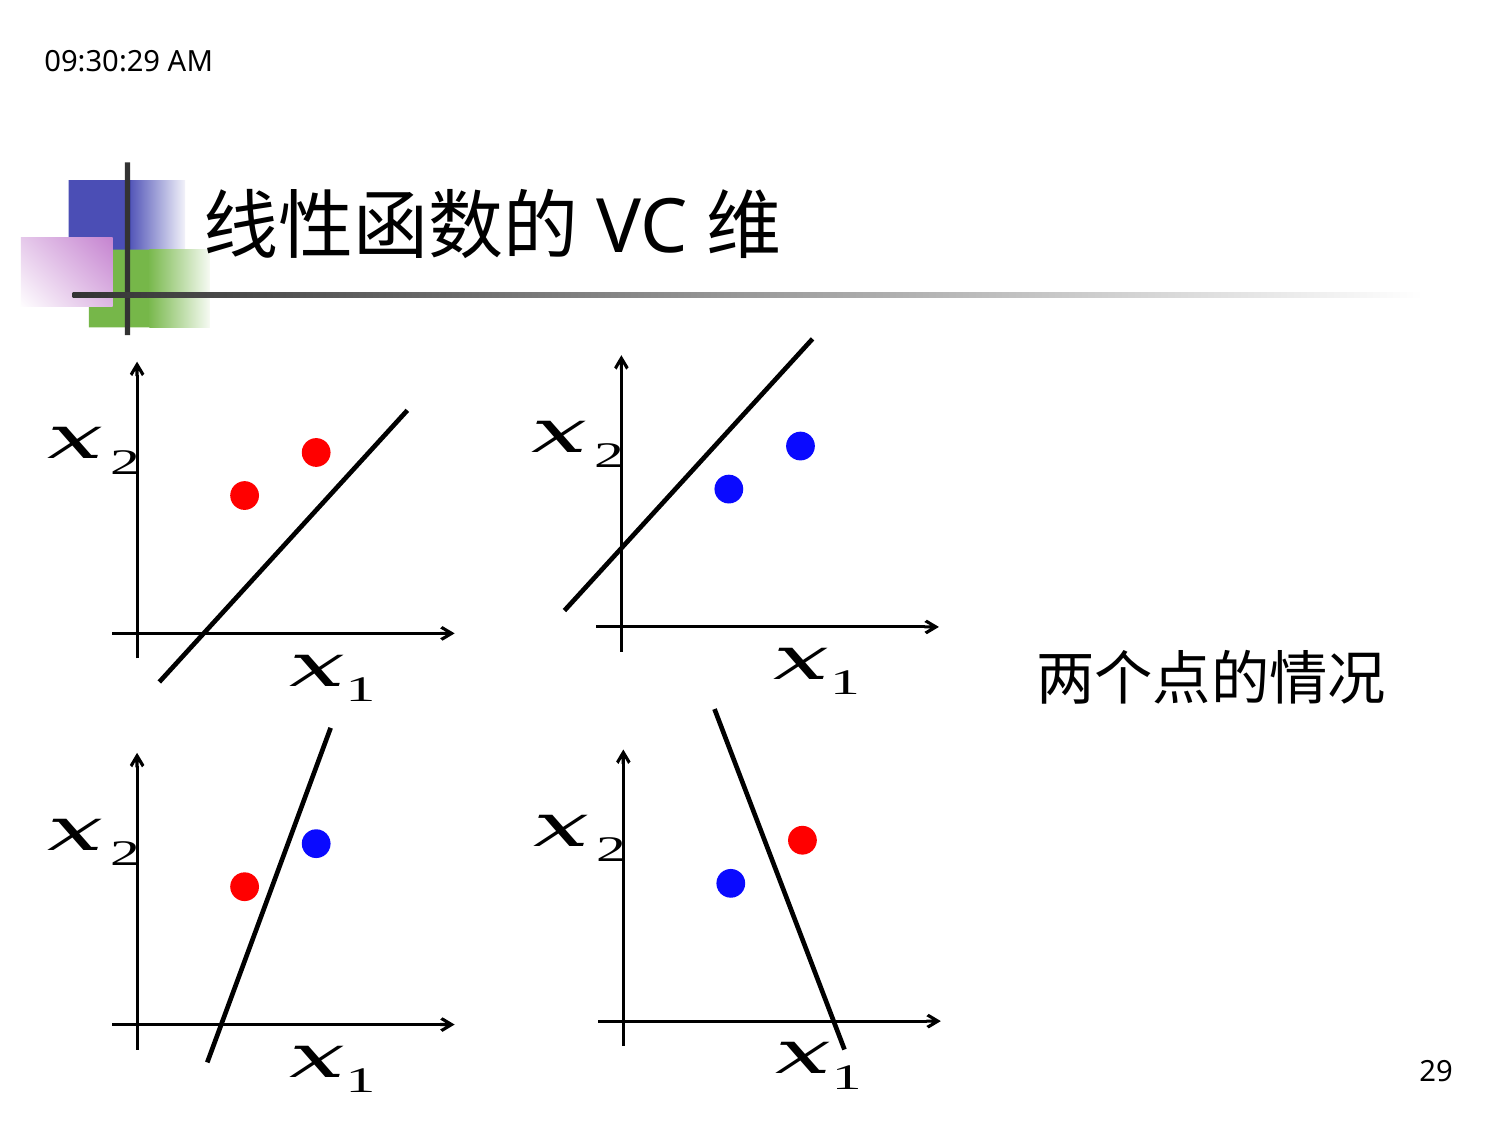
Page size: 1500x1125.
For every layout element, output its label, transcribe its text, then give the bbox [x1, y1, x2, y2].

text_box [527, 708, 942, 1098]
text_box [40, 361, 455, 710]
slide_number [29, 15, 342, 90]
slide_number 29 [1155, 1024, 1468, 1100]
text_box 两个点的情况 [1021, 633, 1426, 724]
title 线性函数的VC维 [188, 35, 1468, 275]
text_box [525, 338, 940, 703]
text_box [40, 727, 455, 1101]
